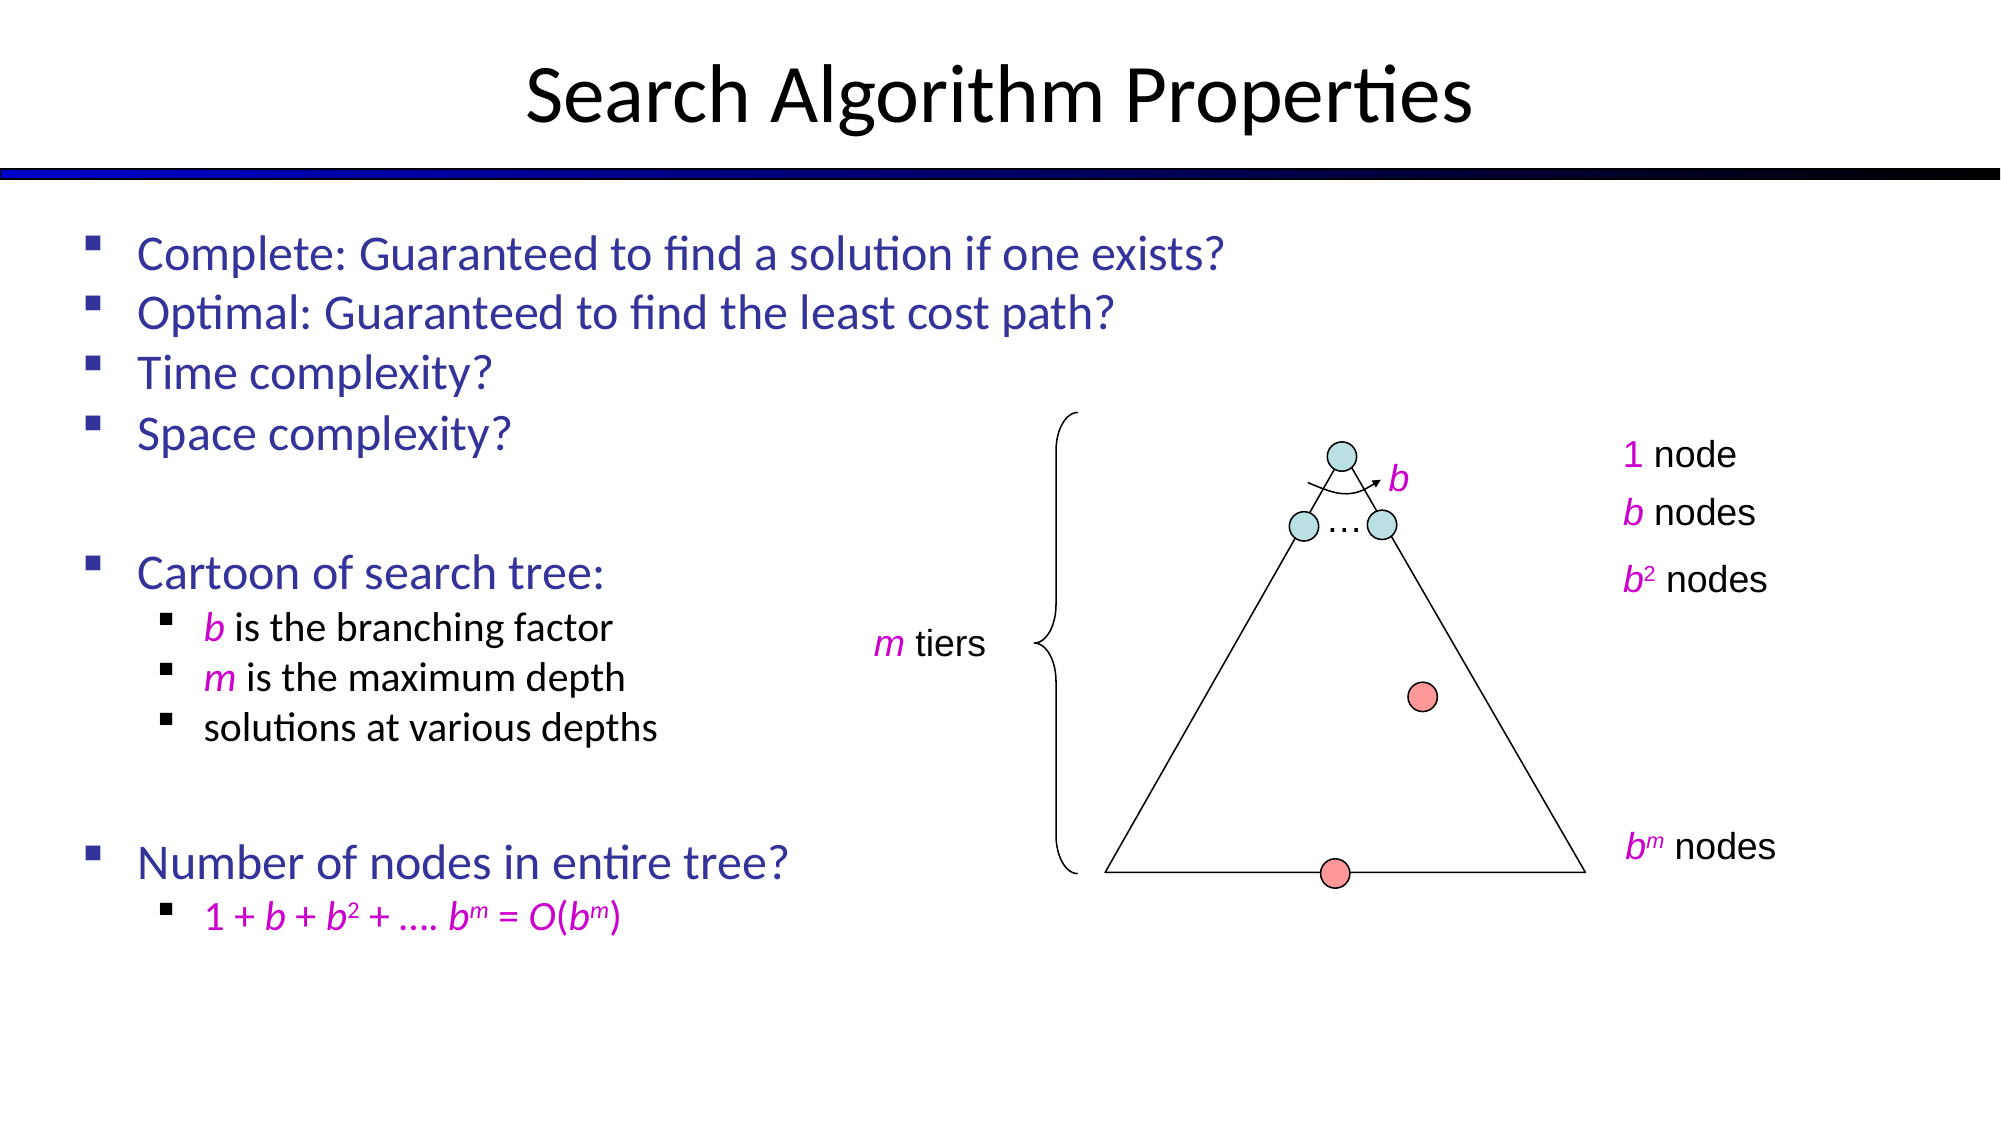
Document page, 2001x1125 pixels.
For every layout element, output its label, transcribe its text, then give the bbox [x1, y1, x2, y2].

text_box [1320, 858, 1350, 889]
text_box [1105, 490, 1586, 873]
text_box [1327, 468, 1359, 481]
text_box [1327, 441, 1357, 472]
text_box b nodes [1608, 480, 1792, 541]
text_box bm nodes [1610, 814, 1850, 875]
text_box 1 node [1607, 422, 1792, 483]
text_box b2 nodes [1608, 547, 1792, 608]
text_box [1307, 480, 1373, 494]
text_box [1289, 511, 1310, 542]
title Search Algorithm Properties [0, 0, 2000, 184]
text_box [1055, 412, 1078, 874]
text_box [1407, 682, 1438, 712]
text_box m tiers [858, 611, 1067, 672]
text_box … [1310, 487, 1356, 548]
text_box [1367, 510, 1397, 540]
list Complete: Guaranteed to find a solution if one exists? Optimal: Guaranteed to find the least cost path? Time complexity? Space complexity? Cartoon of search tree: b is the branching factor m is the maximum depth solutions at various depths Number of nodes in entire tree? 1 + b + b2 + …. bm = O(bm) [66, 212, 1934, 989]
text_box b [1373, 446, 1423, 507]
